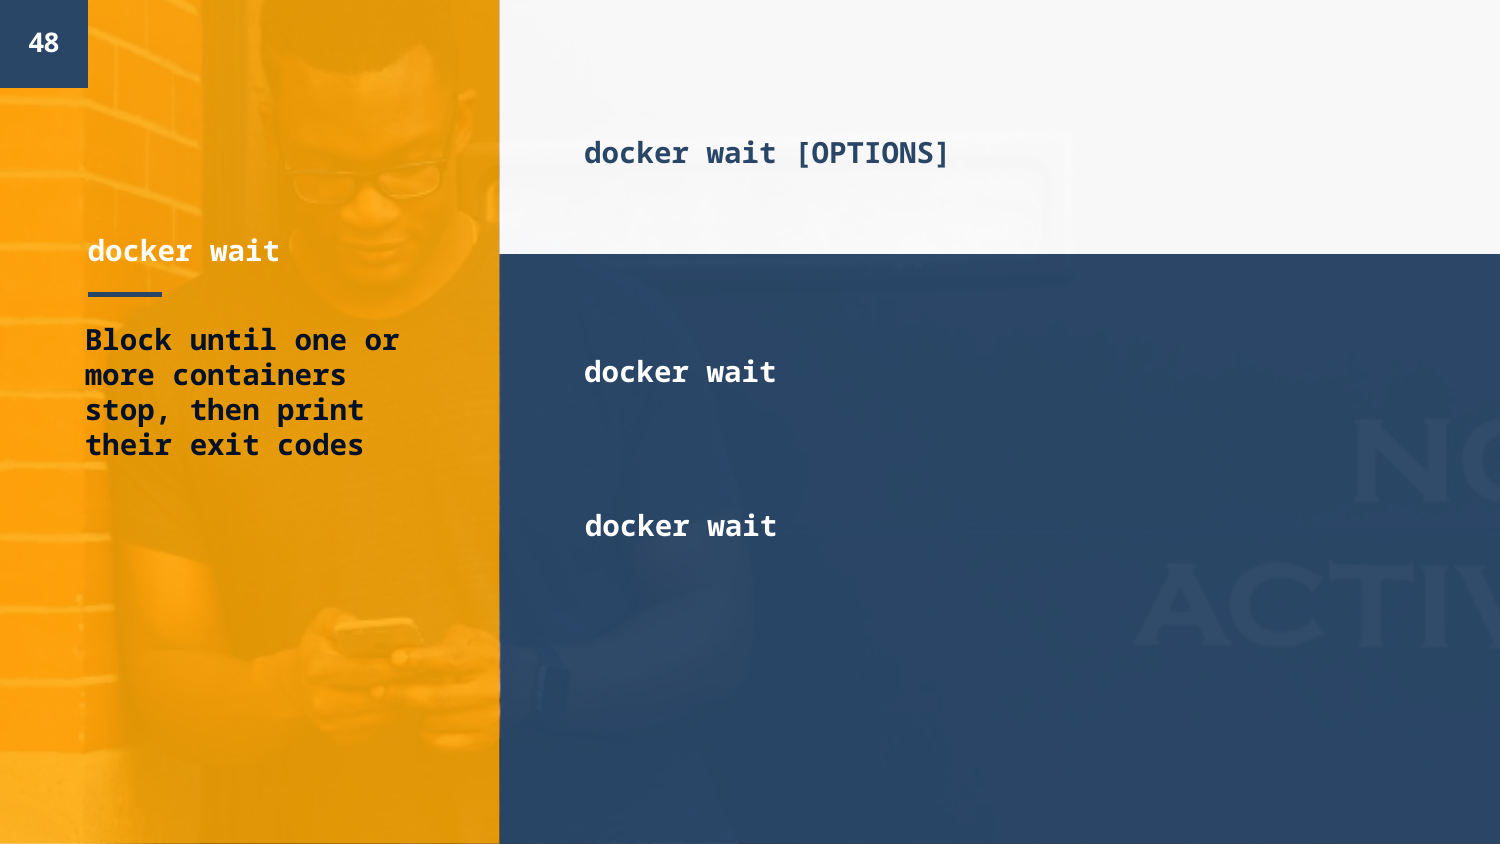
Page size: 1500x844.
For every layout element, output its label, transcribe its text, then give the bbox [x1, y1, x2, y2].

list docker wait [551, 449, 1456, 558]
list Block until one or more containers stop, then print their exit codes [50, 306, 425, 728]
list docker wait [550, 294, 1455, 403]
list docker wait [OPTIONS] [550, 73, 1455, 185]
title docker wait [72, 171, 425, 283]
slide_number 48 [0, 0, 89, 88]
